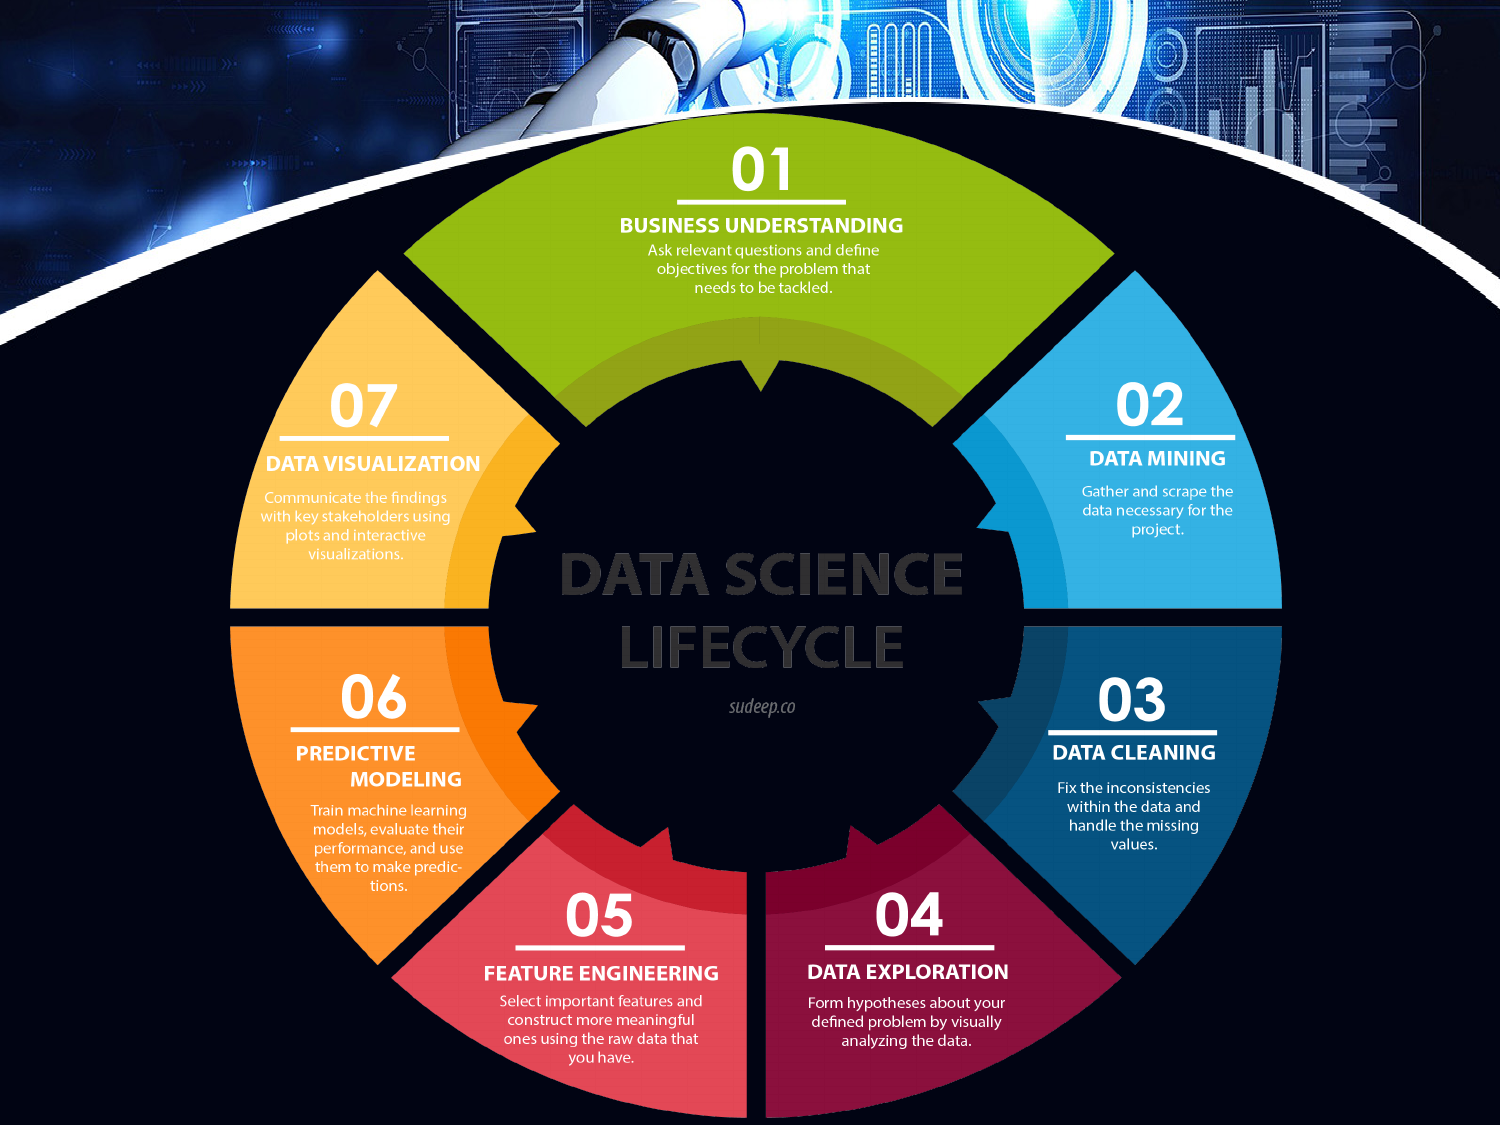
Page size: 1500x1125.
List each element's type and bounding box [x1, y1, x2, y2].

list [229, 113, 1282, 1118]
picture [1010, 33, 1019, 46]
picture [0, 0, 1500, 1125]
